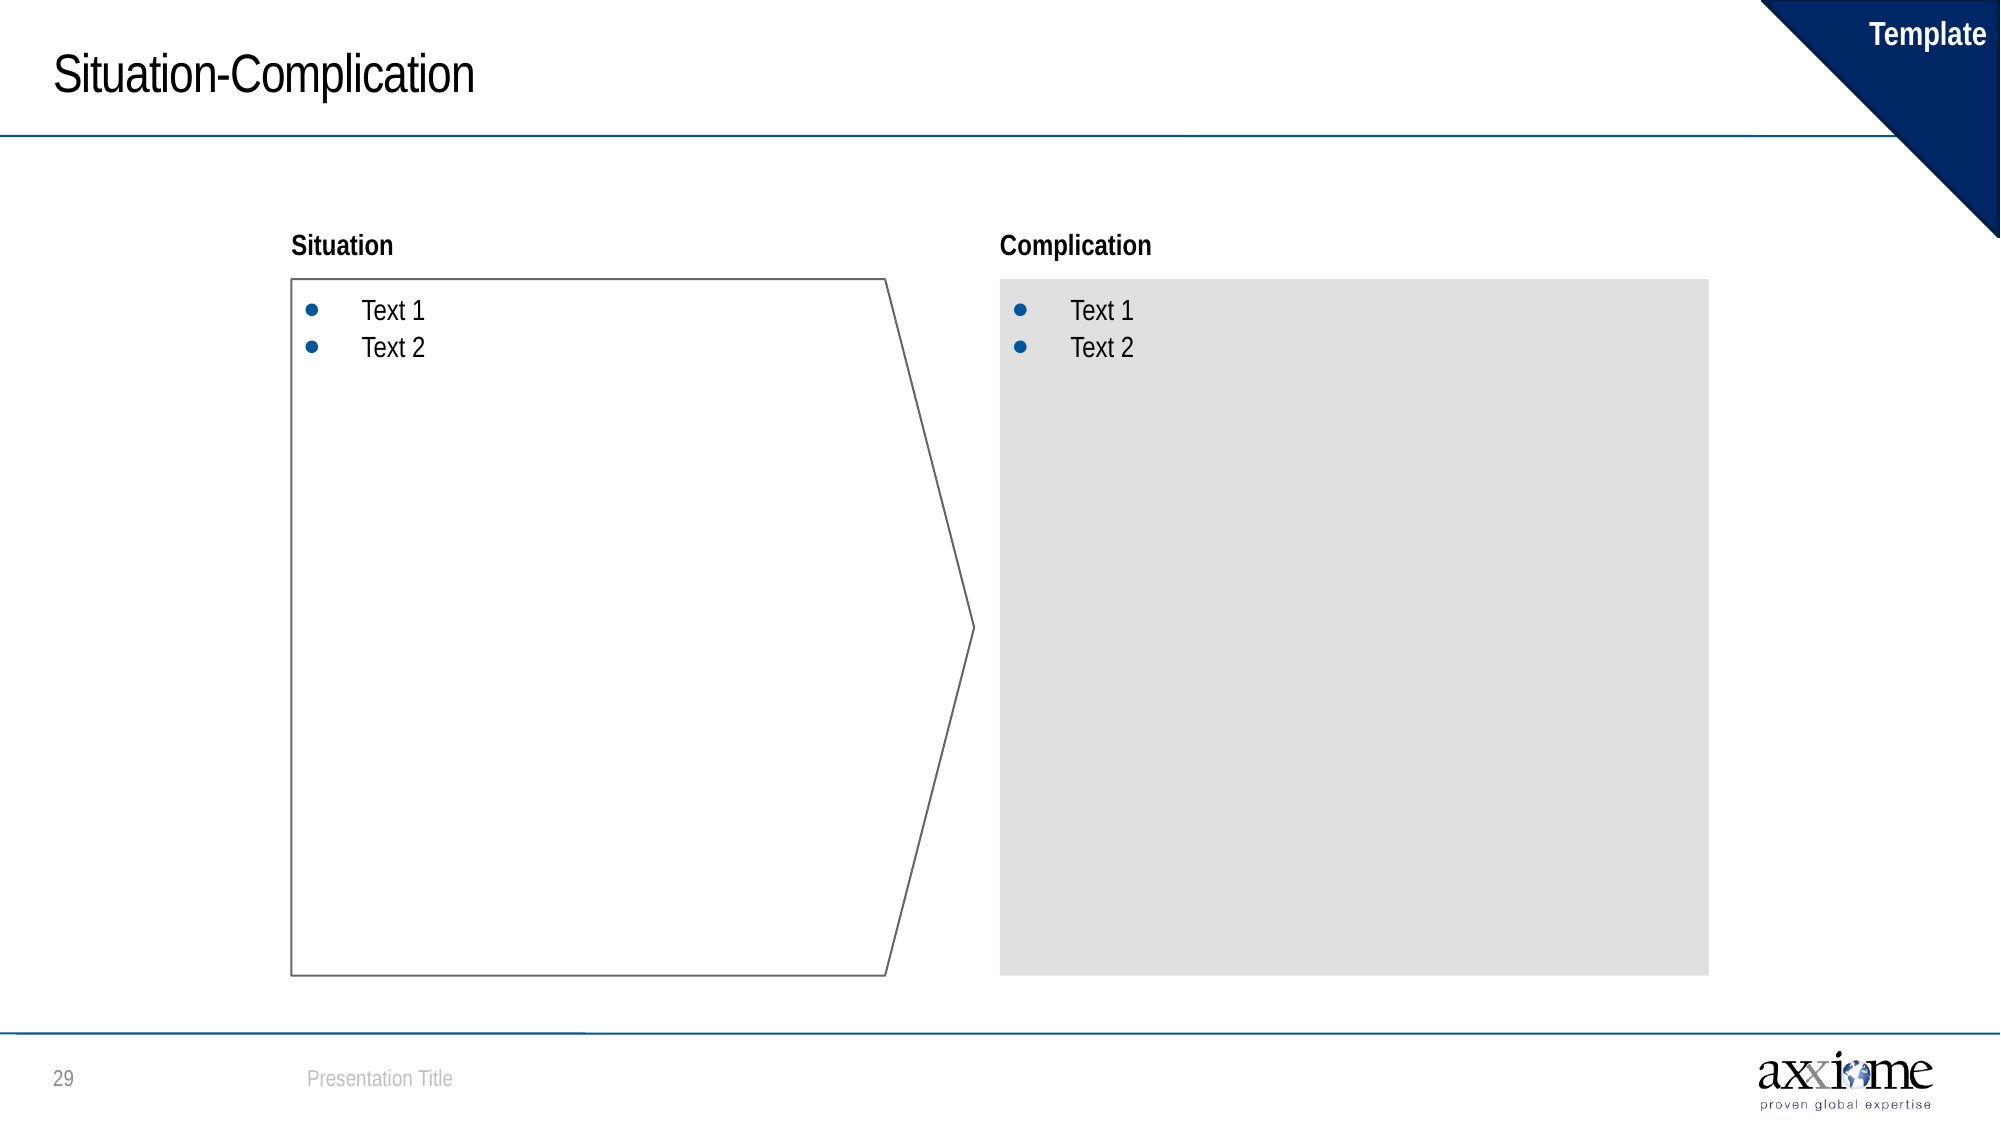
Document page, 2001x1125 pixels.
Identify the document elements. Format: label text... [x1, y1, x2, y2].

text_box Situation [291, 220, 912, 268]
footer Presentation Title [307, 1056, 1331, 1099]
text_box Text 1 Text 2 [291, 279, 975, 976]
title Situation-Complication [53, 5, 1597, 136]
text_box Text 1 Text 2 [999, 279, 1709, 976]
text_box Template [1760, 0, 2000, 239]
picture [1759, 1051, 1933, 1111]
text_box Complication [999, 220, 1621, 268]
slide_number 28 [53, 1057, 109, 1099]
